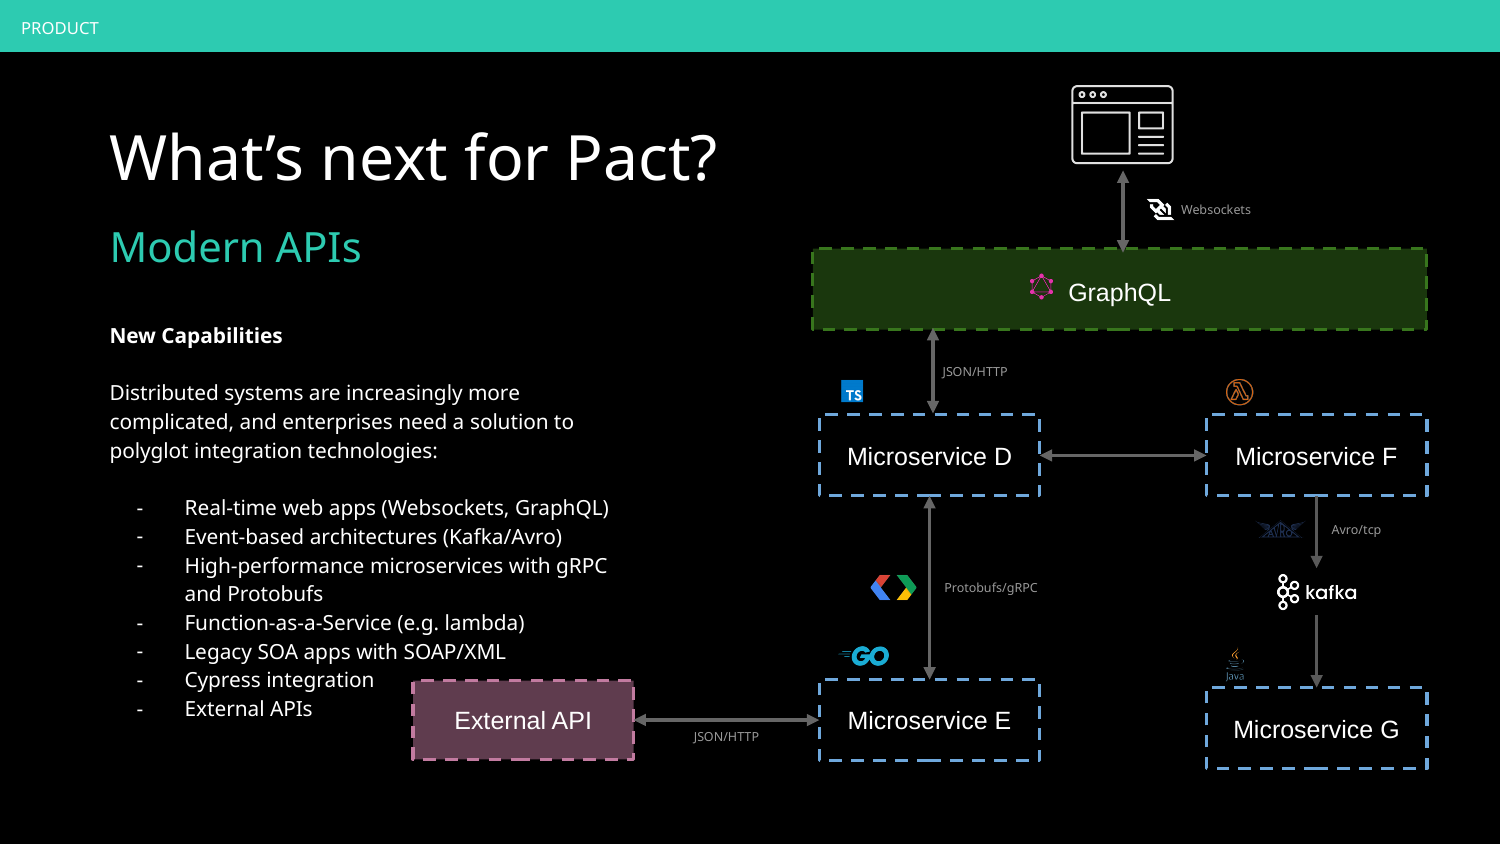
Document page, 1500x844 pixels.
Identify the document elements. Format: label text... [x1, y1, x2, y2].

picture [1225, 378, 1254, 407]
picture [1028, 273, 1055, 300]
text_box Websockets [1175, 195, 1284, 224]
picture [1225, 646, 1245, 682]
picture [838, 377, 867, 405]
picture [838, 646, 889, 666]
text_box Microservice F [1206, 414, 1427, 496]
text_box JSON/HTTP [667, 729, 786, 751]
text_box Avro/tcp [1316, 515, 1446, 543]
picture [1255, 520, 1306, 538]
text_box What’s next for Pact? Modern APIs [94, 102, 795, 176]
text_box [0, 0, 1500, 52]
text_box Microservice E [819, 679, 1040, 761]
text_box Protobufs/gRPC [933, 574, 1059, 602]
text_box New Capabilities Distributed systems are increasingly more complicated, and enterprises need a solution to polyglot integration technologies: Real-time web apps (Websockets, GraphQL) Event-based architectures (Kafka/Avro) High-performance microservices with gRPC and Protobufs Function-as-a-Service (e.g. lambda) Legacy SOA apps with SOAP/XML Cypress integration External APIs [94, 303, 646, 622]
picture [1066, 79, 1181, 171]
text_box PRODUCT [5, 5, 1331, 47]
text_box Microservice G [1206, 687, 1427, 769]
picture [1146, 195, 1175, 224]
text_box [927, 327, 1046, 414]
text_box GraphQL [812, 248, 1427, 330]
text_box Microservice D [819, 414, 1040, 496]
picture [865, 566, 922, 610]
text_box External API [413, 680, 634, 760]
picture [1271, 567, 1362, 616]
